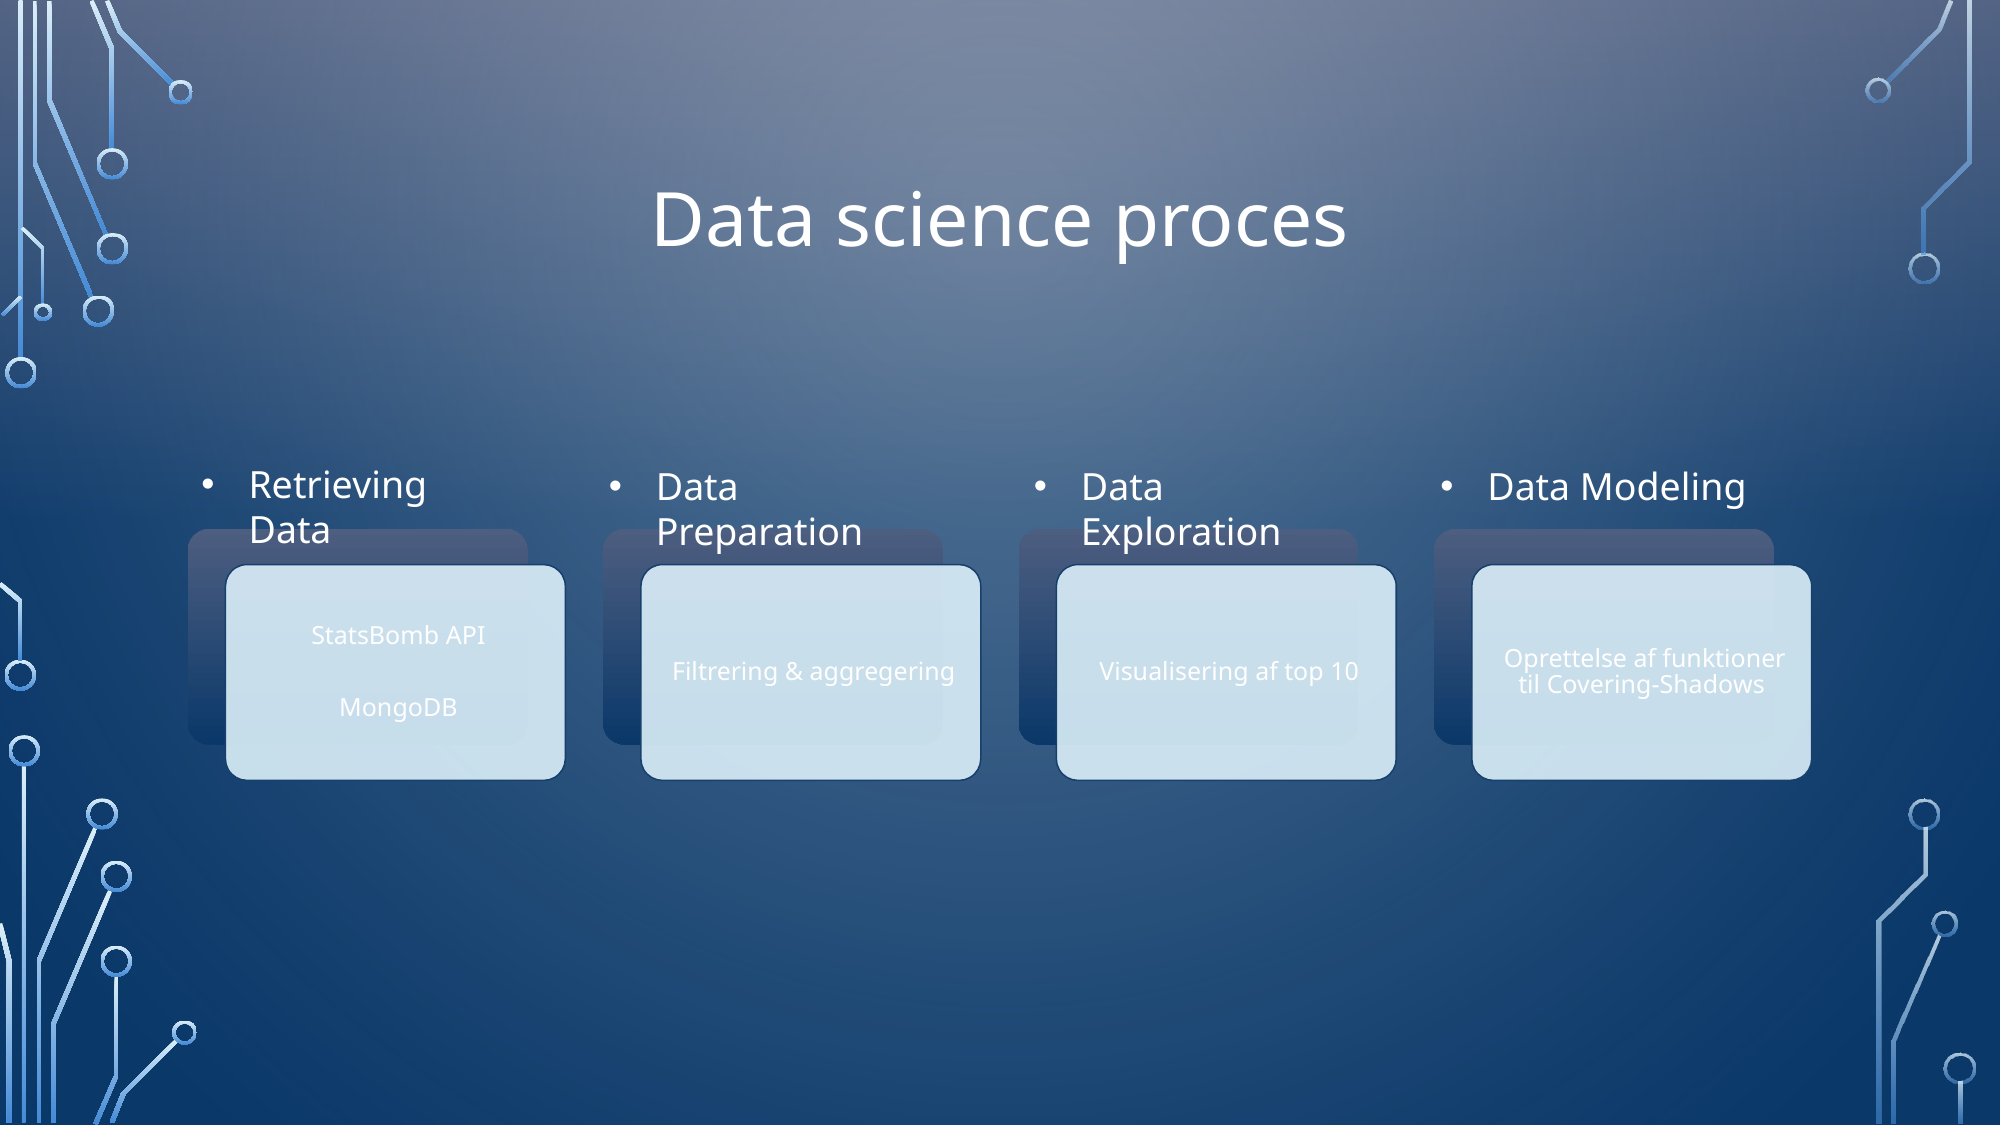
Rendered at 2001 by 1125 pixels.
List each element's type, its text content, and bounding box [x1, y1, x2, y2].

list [186, 396, 1813, 913]
title Data science proces [187, 101, 1813, 344]
